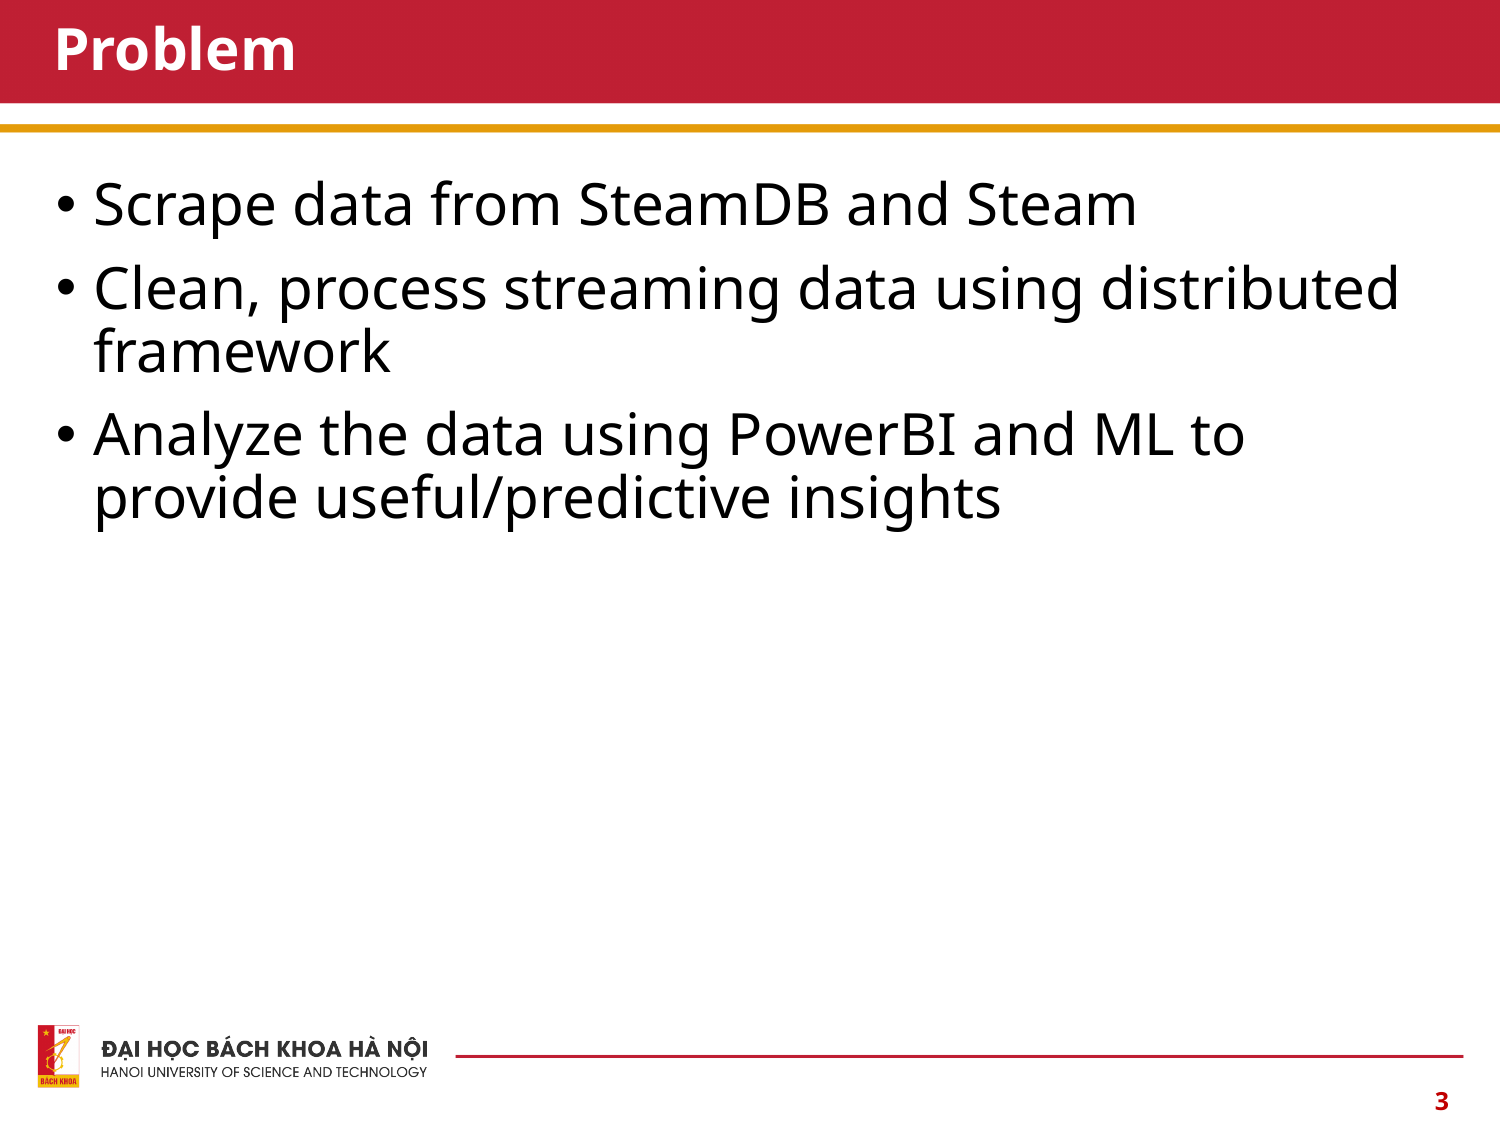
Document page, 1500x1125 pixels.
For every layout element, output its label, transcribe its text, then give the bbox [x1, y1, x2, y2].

slide_number 3 [1126, 1078, 1464, 1125]
list Scrape data from SteamDB and Steam Clean, process streaming data using distributed framework Analyze the data using PowerBI and ML to provide useful/predictive insights [41, 167, 1464, 1038]
picture [0, 0, 1500, 1125]
title Problem [38, 12, 1462, 87]
